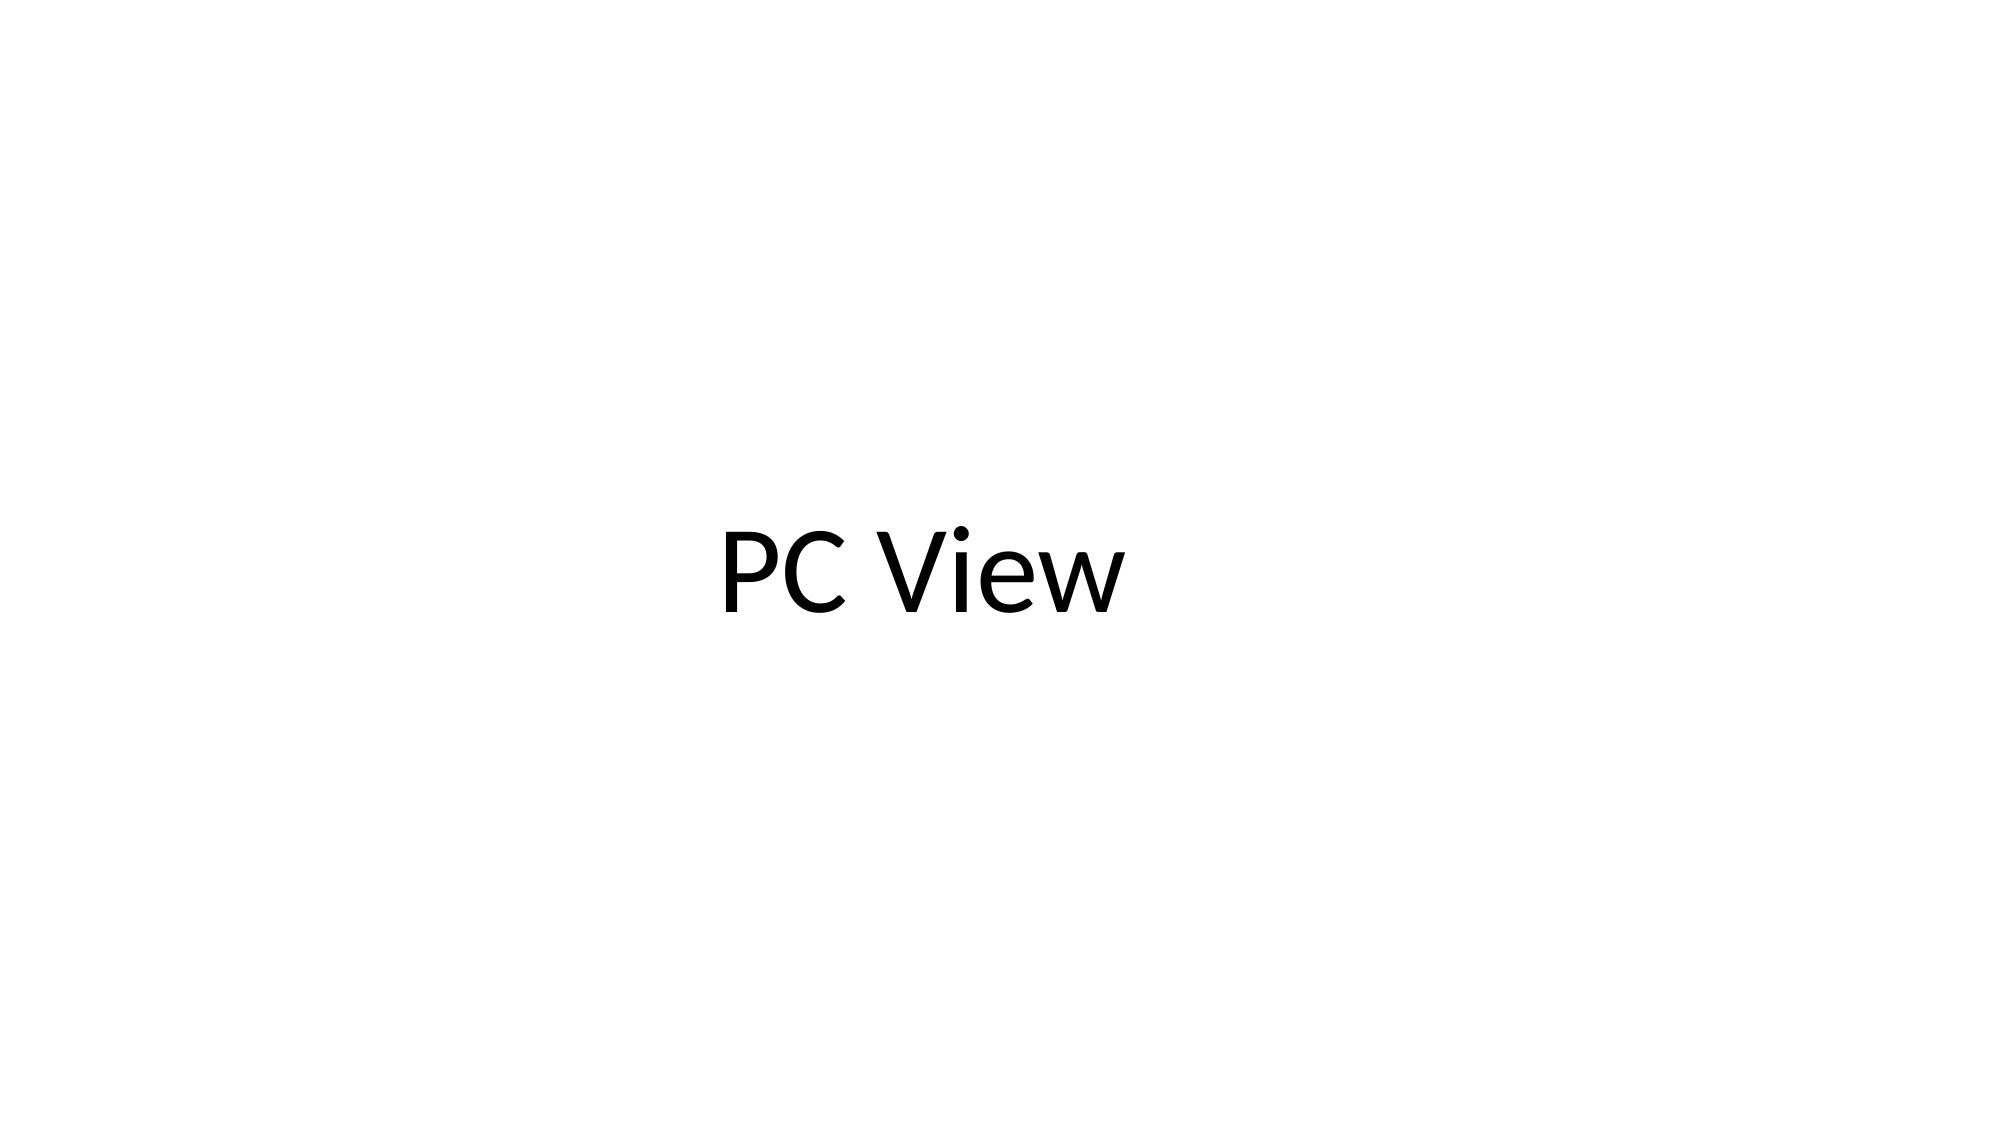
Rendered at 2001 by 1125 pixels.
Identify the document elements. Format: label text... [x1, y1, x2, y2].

text_box PC View [0, 0, 2000, 1125]
